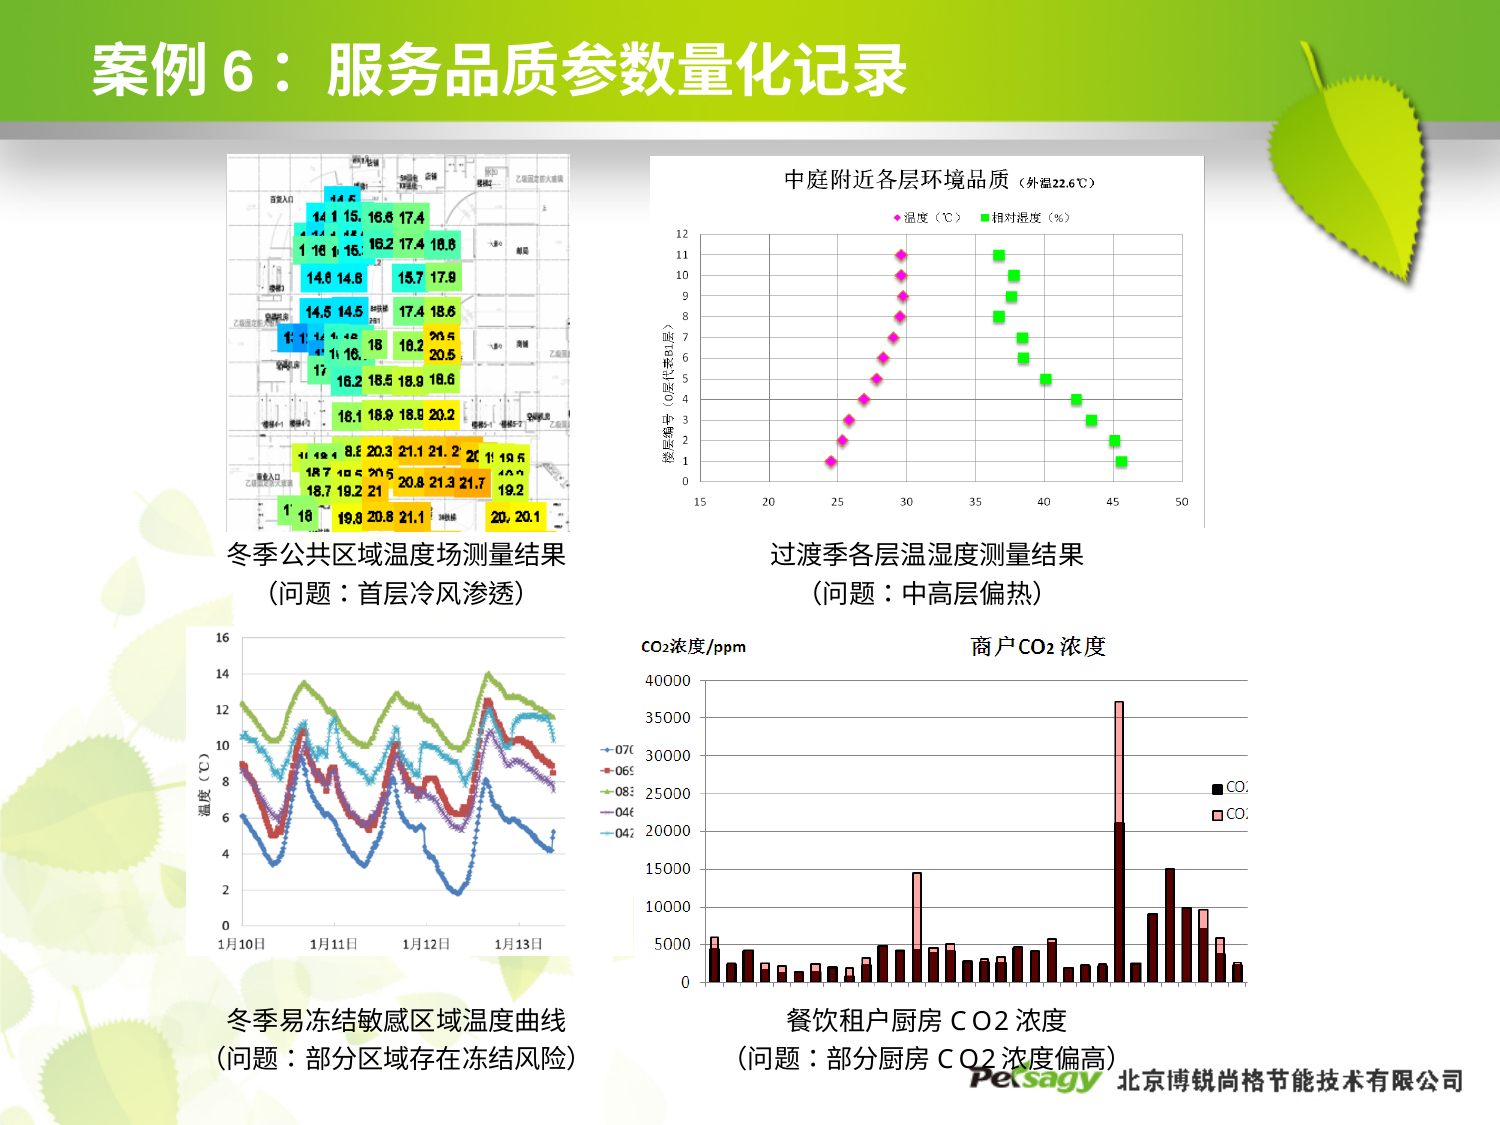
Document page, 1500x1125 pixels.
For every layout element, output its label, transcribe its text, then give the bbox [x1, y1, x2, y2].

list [170, 148, 1341, 1119]
picture [0, 0, 1500, 1125]
title 案例6：服务品质参数量化记录 [76, 19, 1424, 117]
